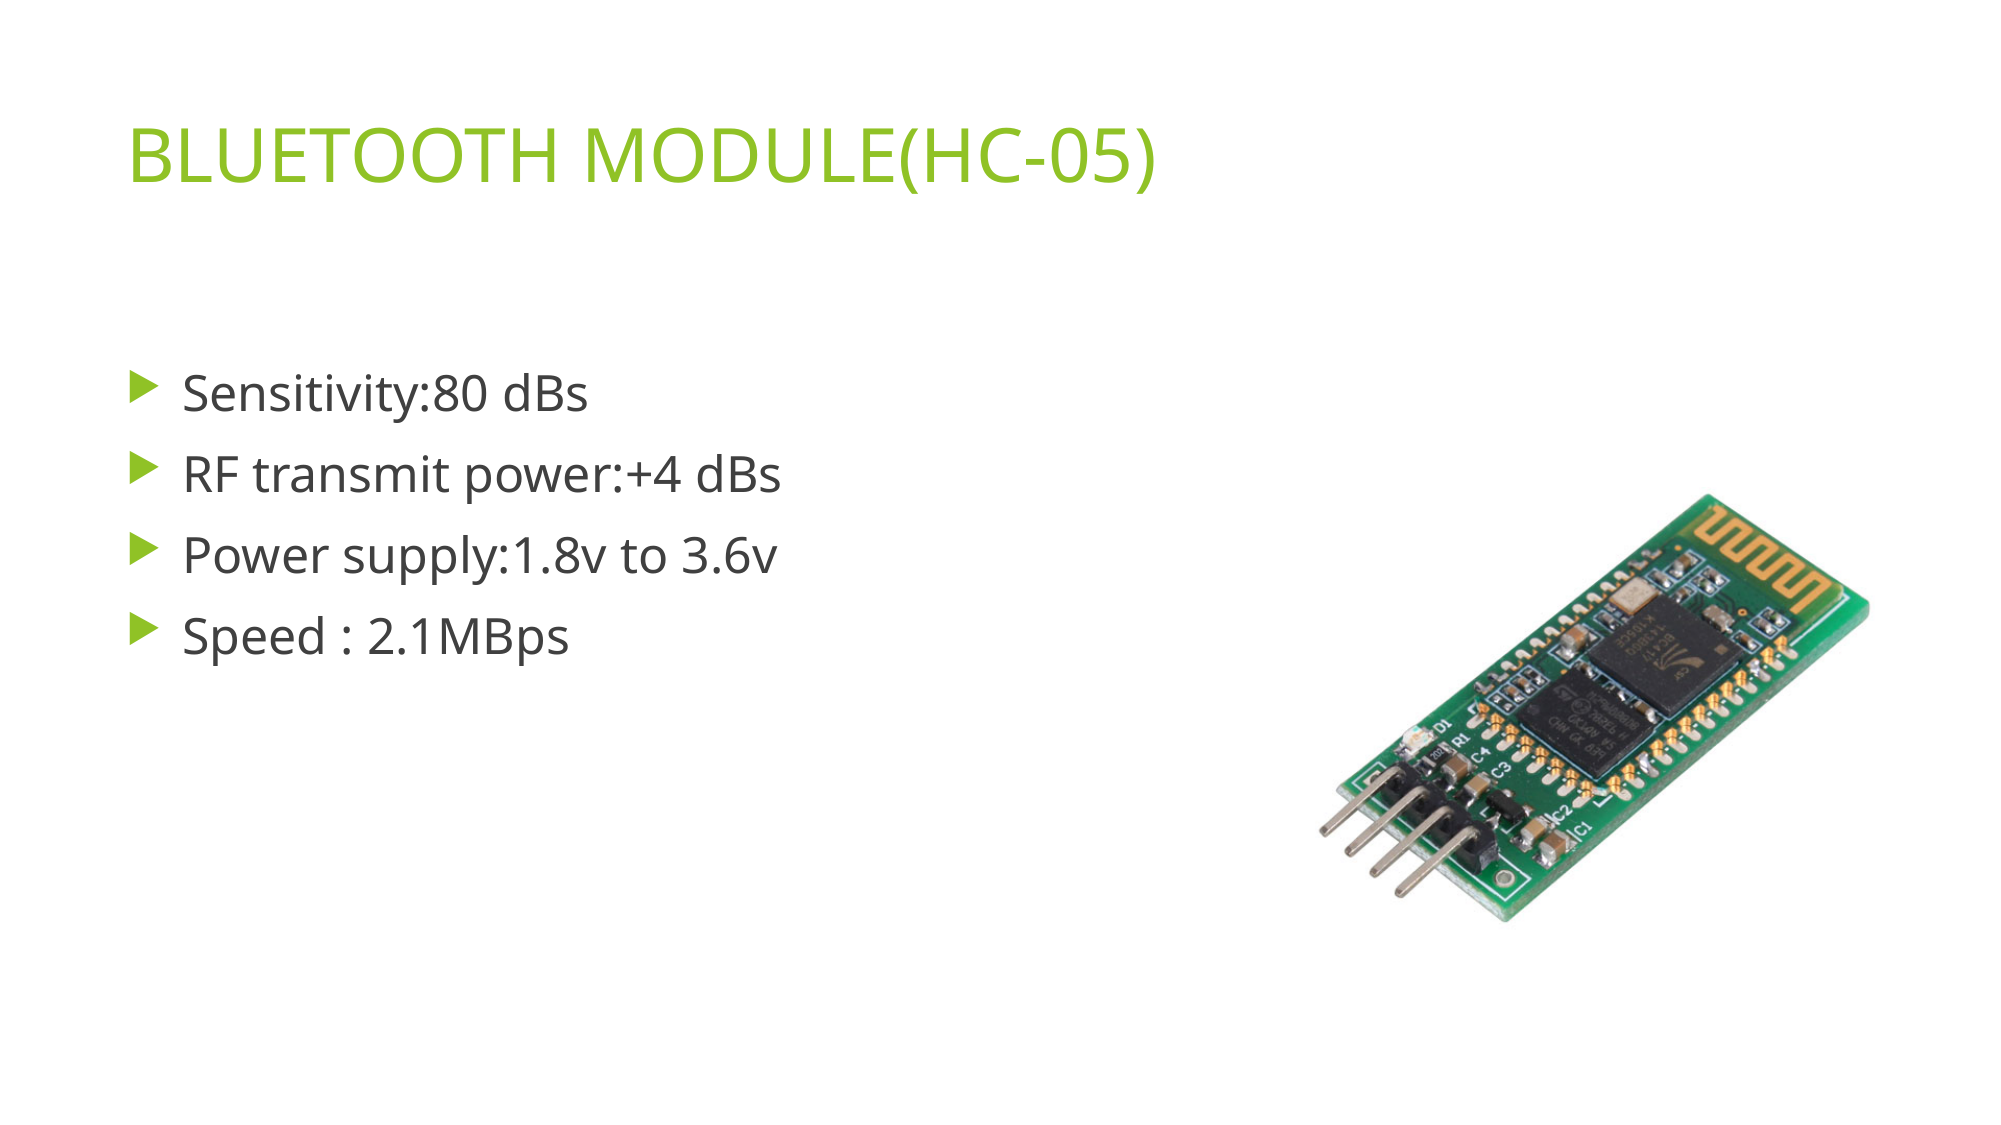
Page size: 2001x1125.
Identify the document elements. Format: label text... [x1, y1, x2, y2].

title BLUETOOTH MODULE(HC-05) [111, 99, 1522, 317]
picture [1281, 411, 1908, 1038]
list Sensitivity:80 dBs RF transmit power:+4 dBs Power supply:1.8v to 3.6v Speed : 2.1MBps [111, 354, 1522, 992]
